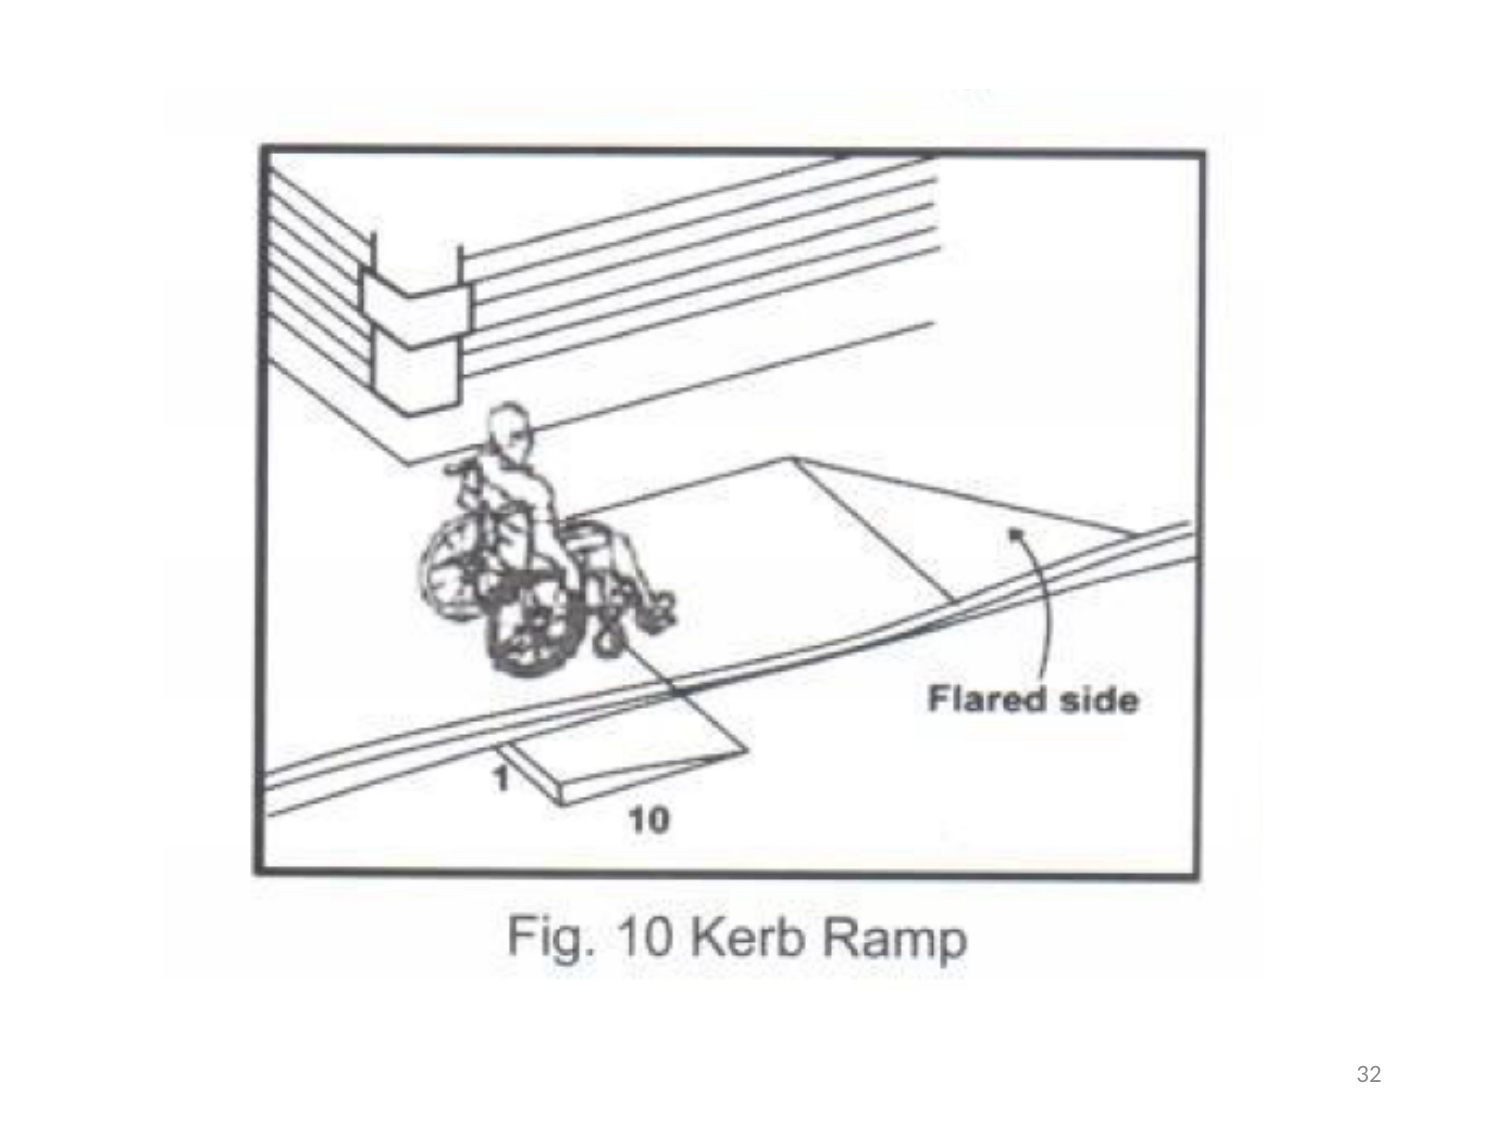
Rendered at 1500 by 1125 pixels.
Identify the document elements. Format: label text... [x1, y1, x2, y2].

picture [162, 89, 1263, 991]
slide_number 32 [1059, 1042, 1397, 1103]
